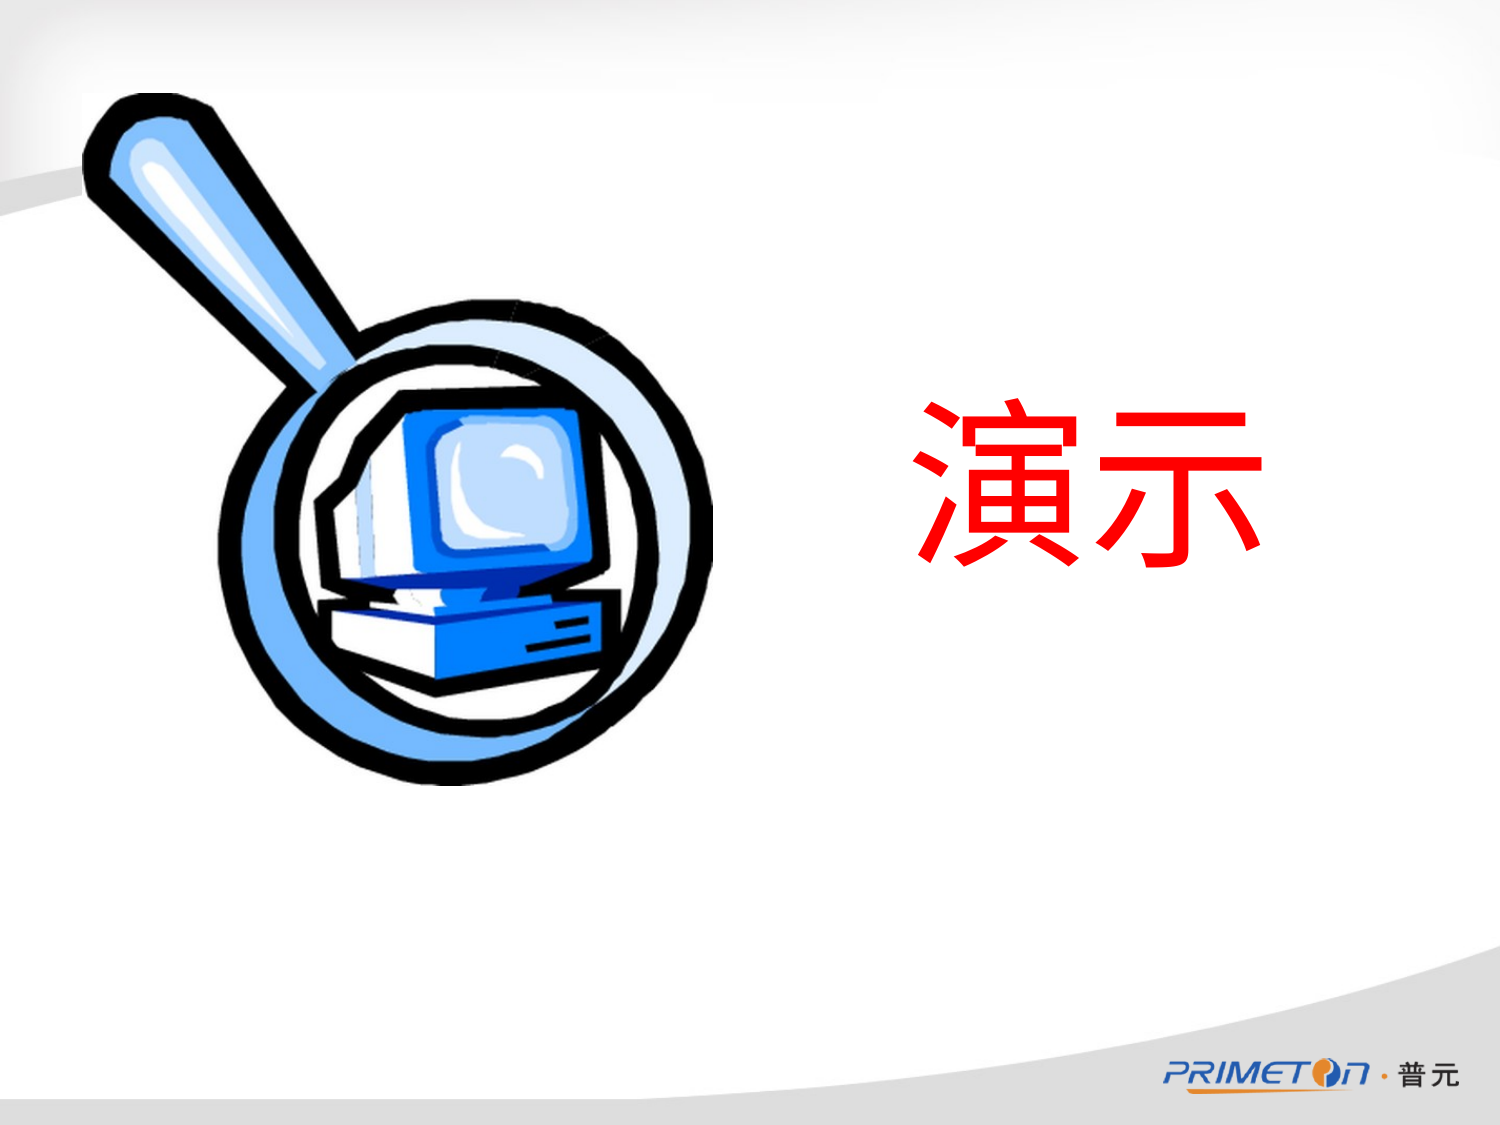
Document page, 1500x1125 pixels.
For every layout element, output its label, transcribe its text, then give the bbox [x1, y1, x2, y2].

picture [0, 0, 1500, 1125]
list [81, 93, 713, 786]
text_box 演示 [844, 362, 1337, 598]
